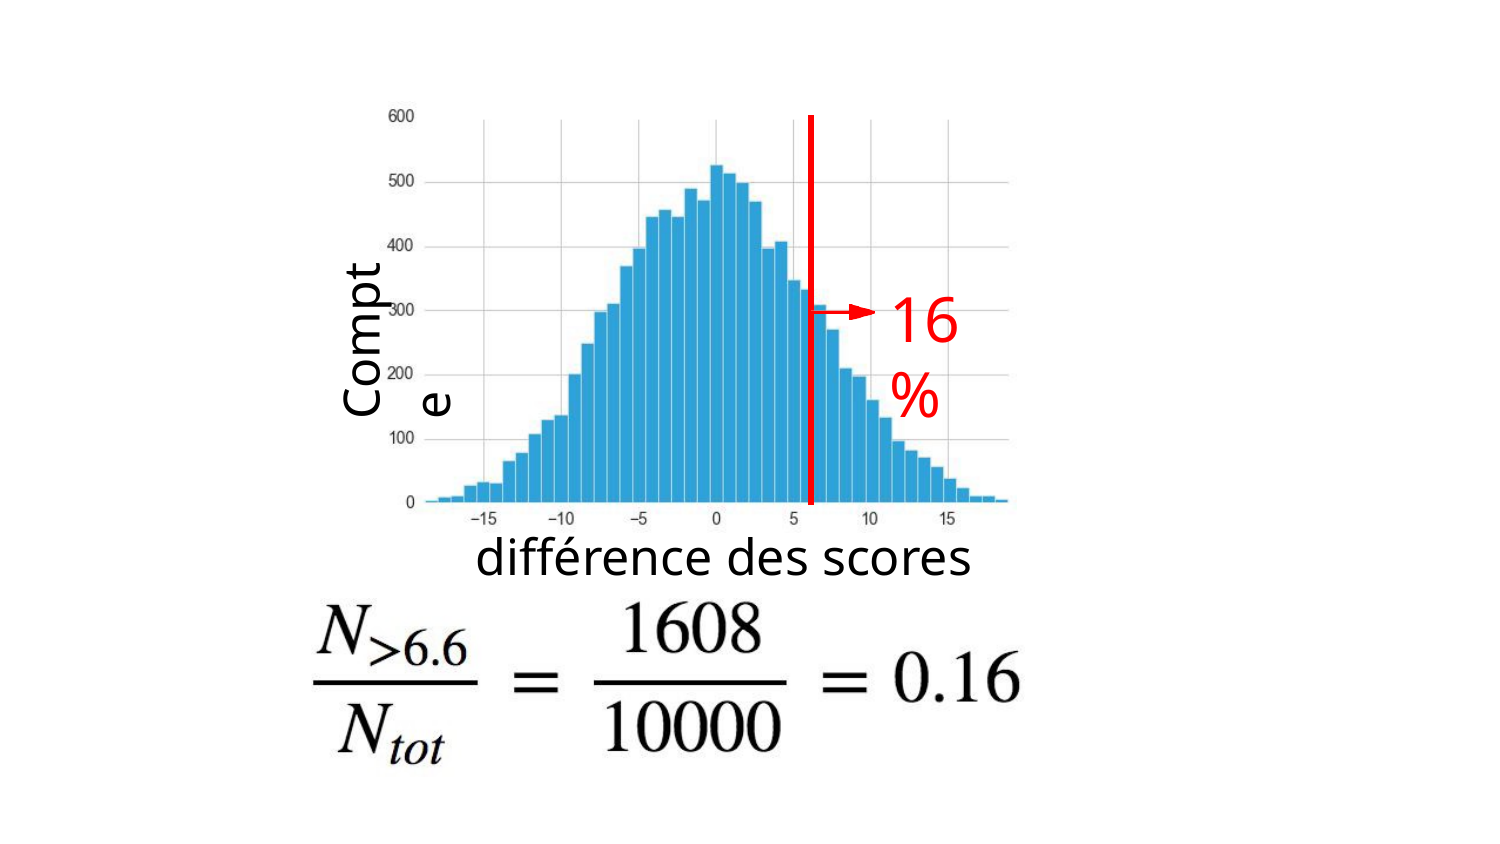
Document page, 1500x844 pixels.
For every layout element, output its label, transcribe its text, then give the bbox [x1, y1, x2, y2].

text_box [811, 115, 875, 506]
text_box différence des scores [473, 523, 1040, 586]
text_box Compte [318, 240, 373, 422]
picture [379, 101, 1018, 533]
picture [311, 598, 1025, 777]
